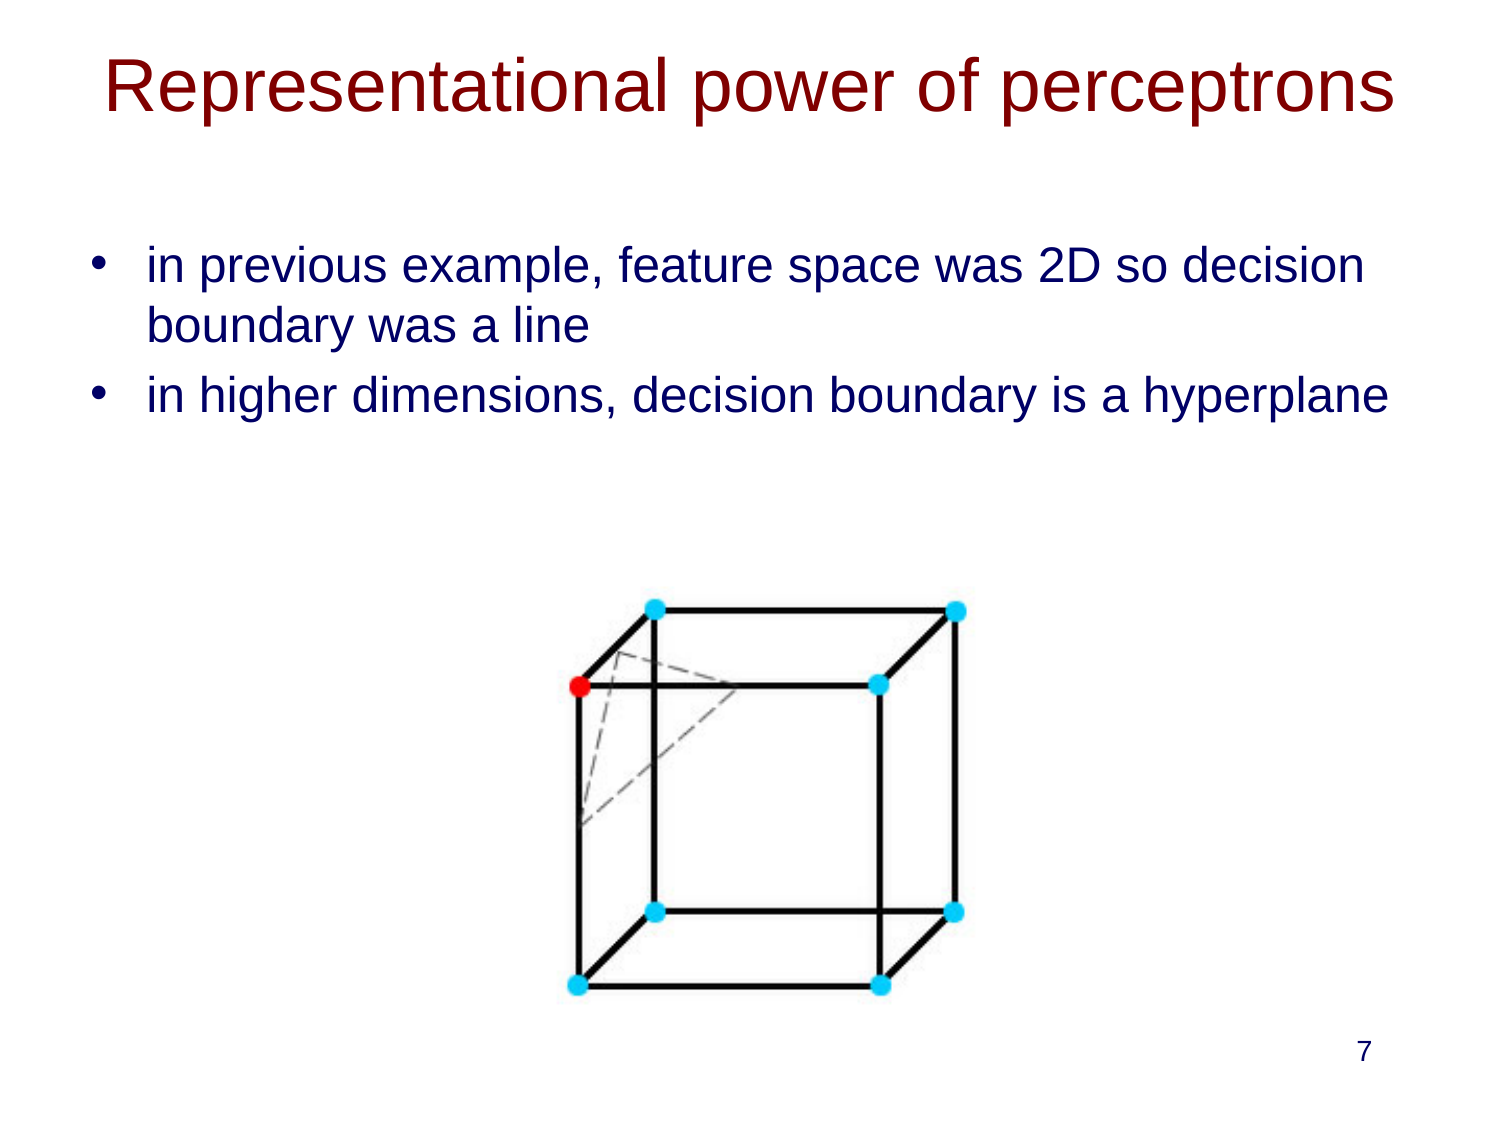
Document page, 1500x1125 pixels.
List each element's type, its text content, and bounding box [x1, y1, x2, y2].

picture [474, 537, 1061, 1084]
slide_number 7 [1074, 1024, 1388, 1101]
title Representational power of perceptrons [74, 0, 1426, 176]
list in previous example, feature space was 2D so decision boundary was a line in higher dimensions, decision boundary is a hyperplane [74, 224, 1463, 463]
